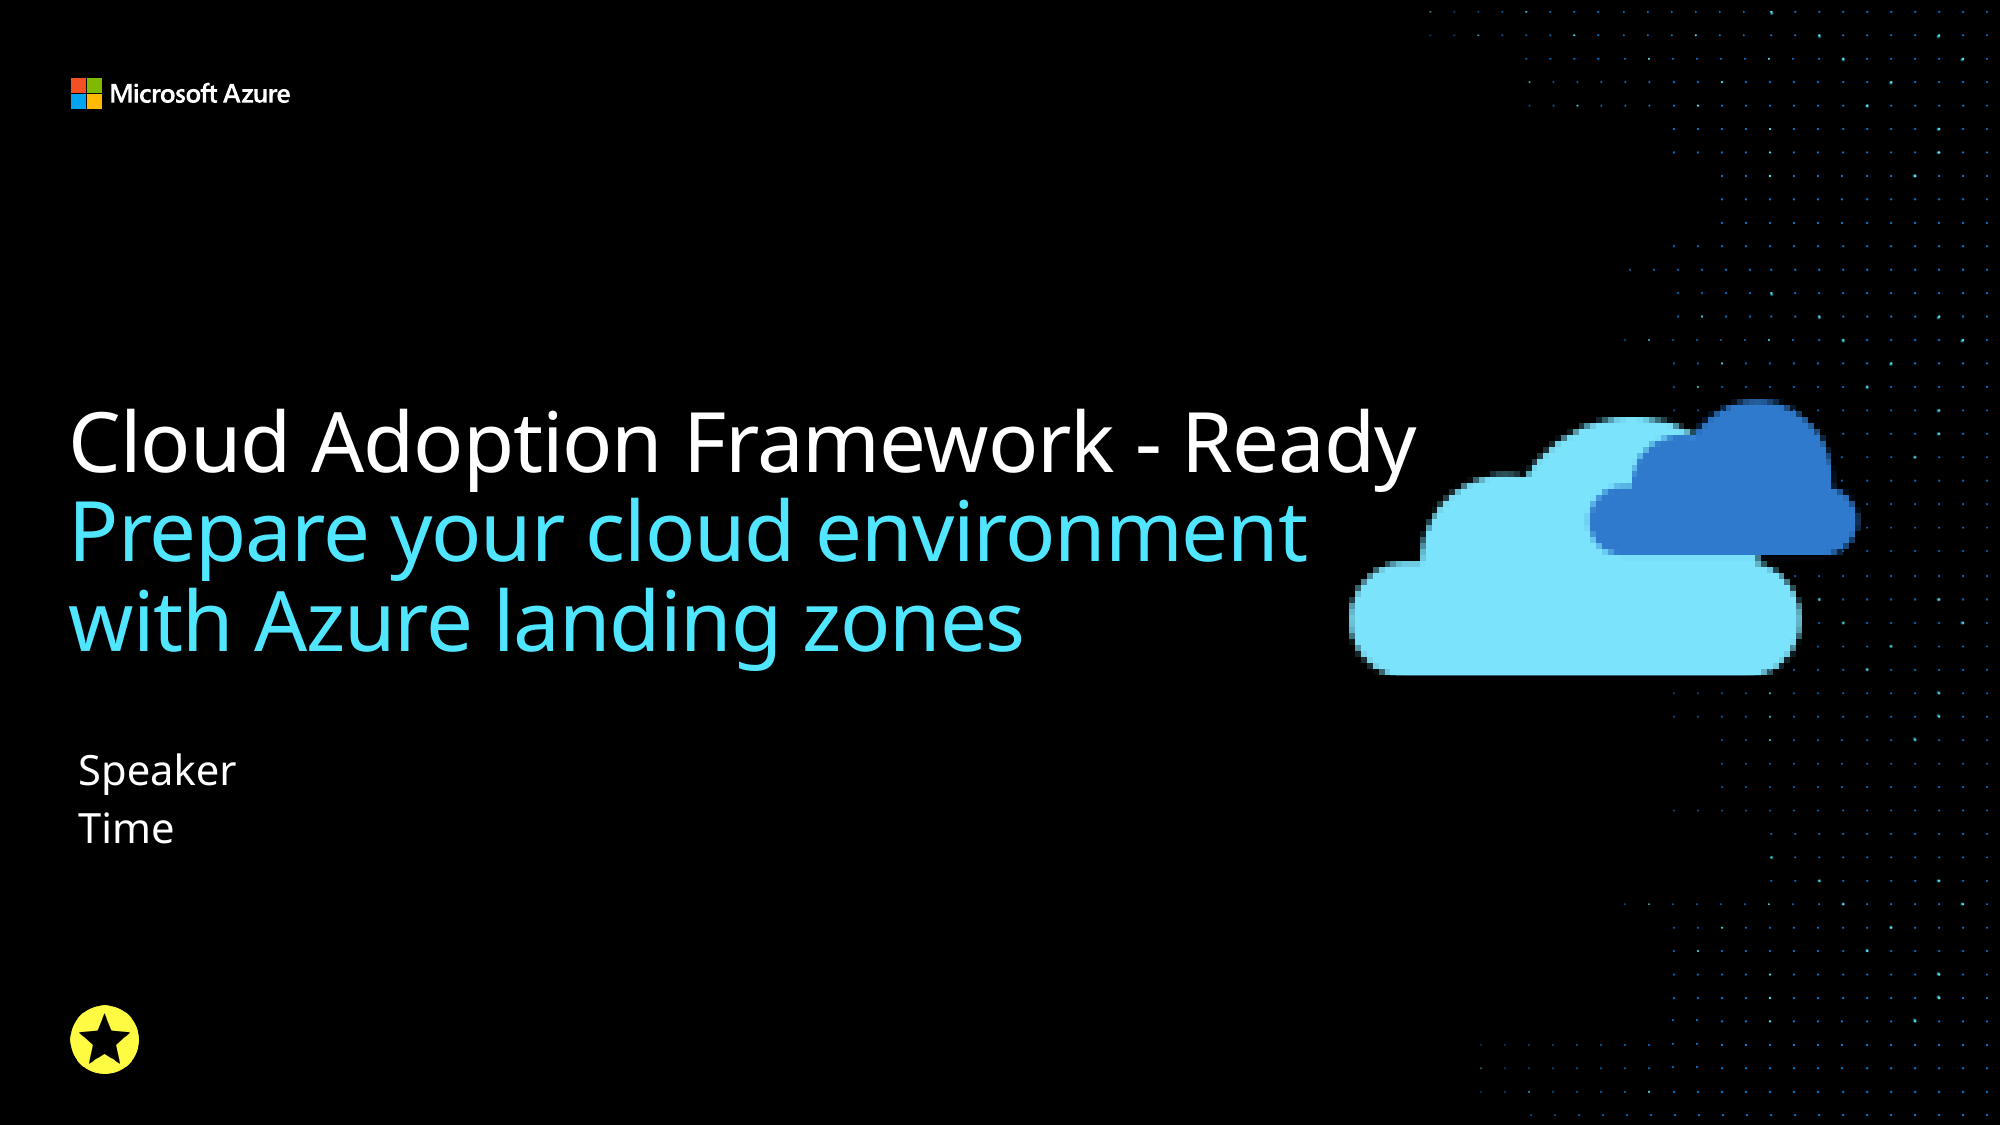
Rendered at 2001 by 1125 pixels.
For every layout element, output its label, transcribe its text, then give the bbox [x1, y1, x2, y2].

picture [1429, 8, 1988, 1117]
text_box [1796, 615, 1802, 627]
title Cloud Adoption Framework - Ready Prepare your cloud environment with Azure landing zones [69, 412, 1634, 700]
text_box Speaker Time [48, 725, 1051, 877]
picture [69, 1005, 139, 1074]
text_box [1779, 651, 1790, 663]
